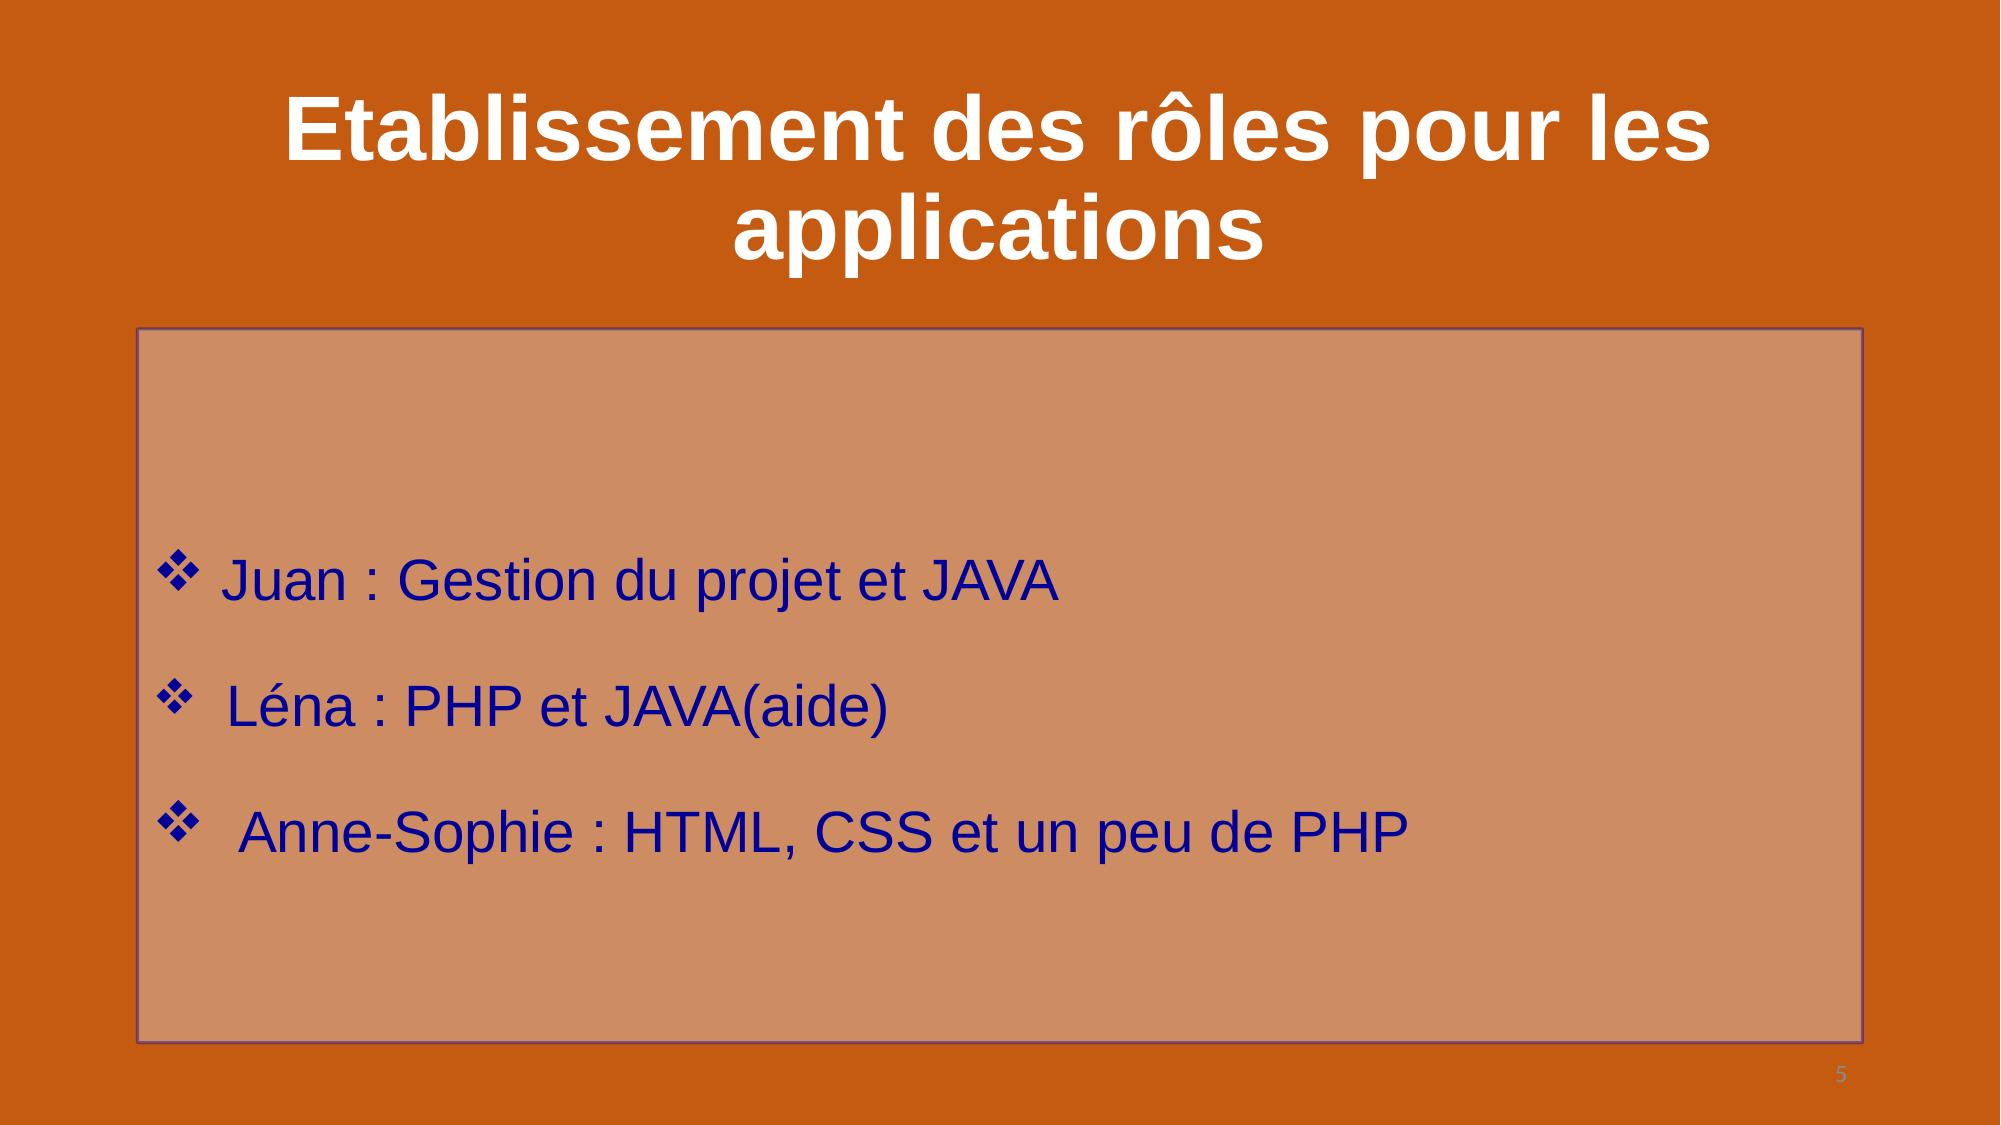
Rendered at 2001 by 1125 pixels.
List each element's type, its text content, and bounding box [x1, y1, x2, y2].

slide_number 5 [1412, 1042, 1863, 1103]
title Etablissement des rôles pour les applications [137, 71, 1863, 290]
list Juan : Gestion du projet et JAVA Léna : PHP et JAVA(aide) Anne-Sophie : HTML, CSS et un peu de PHP [137, 328, 1863, 1043]
